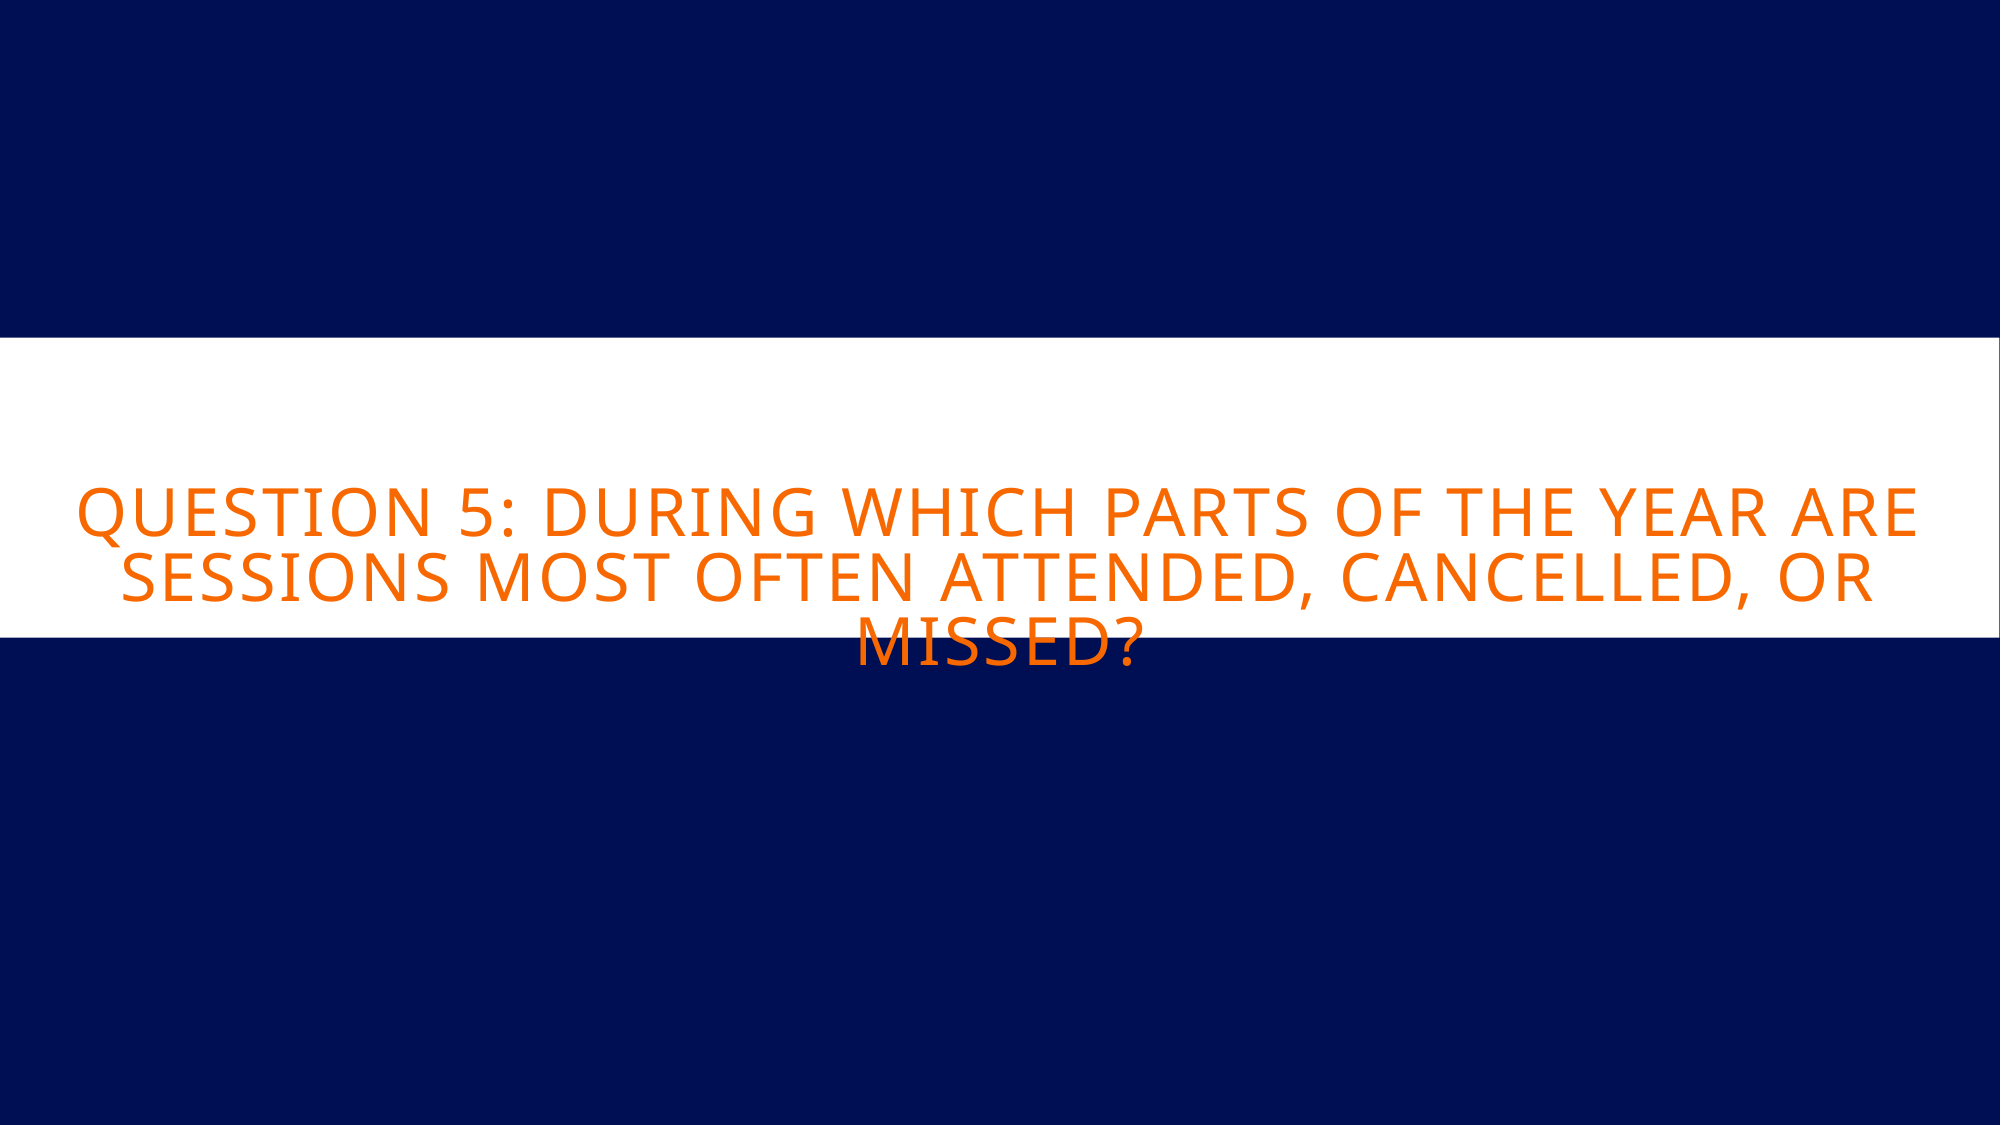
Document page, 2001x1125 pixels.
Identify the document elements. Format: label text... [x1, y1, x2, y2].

title Question 5: During which parts of the year are sessions most often attended, cancelled, or missed? [58, 478, 1941, 764]
